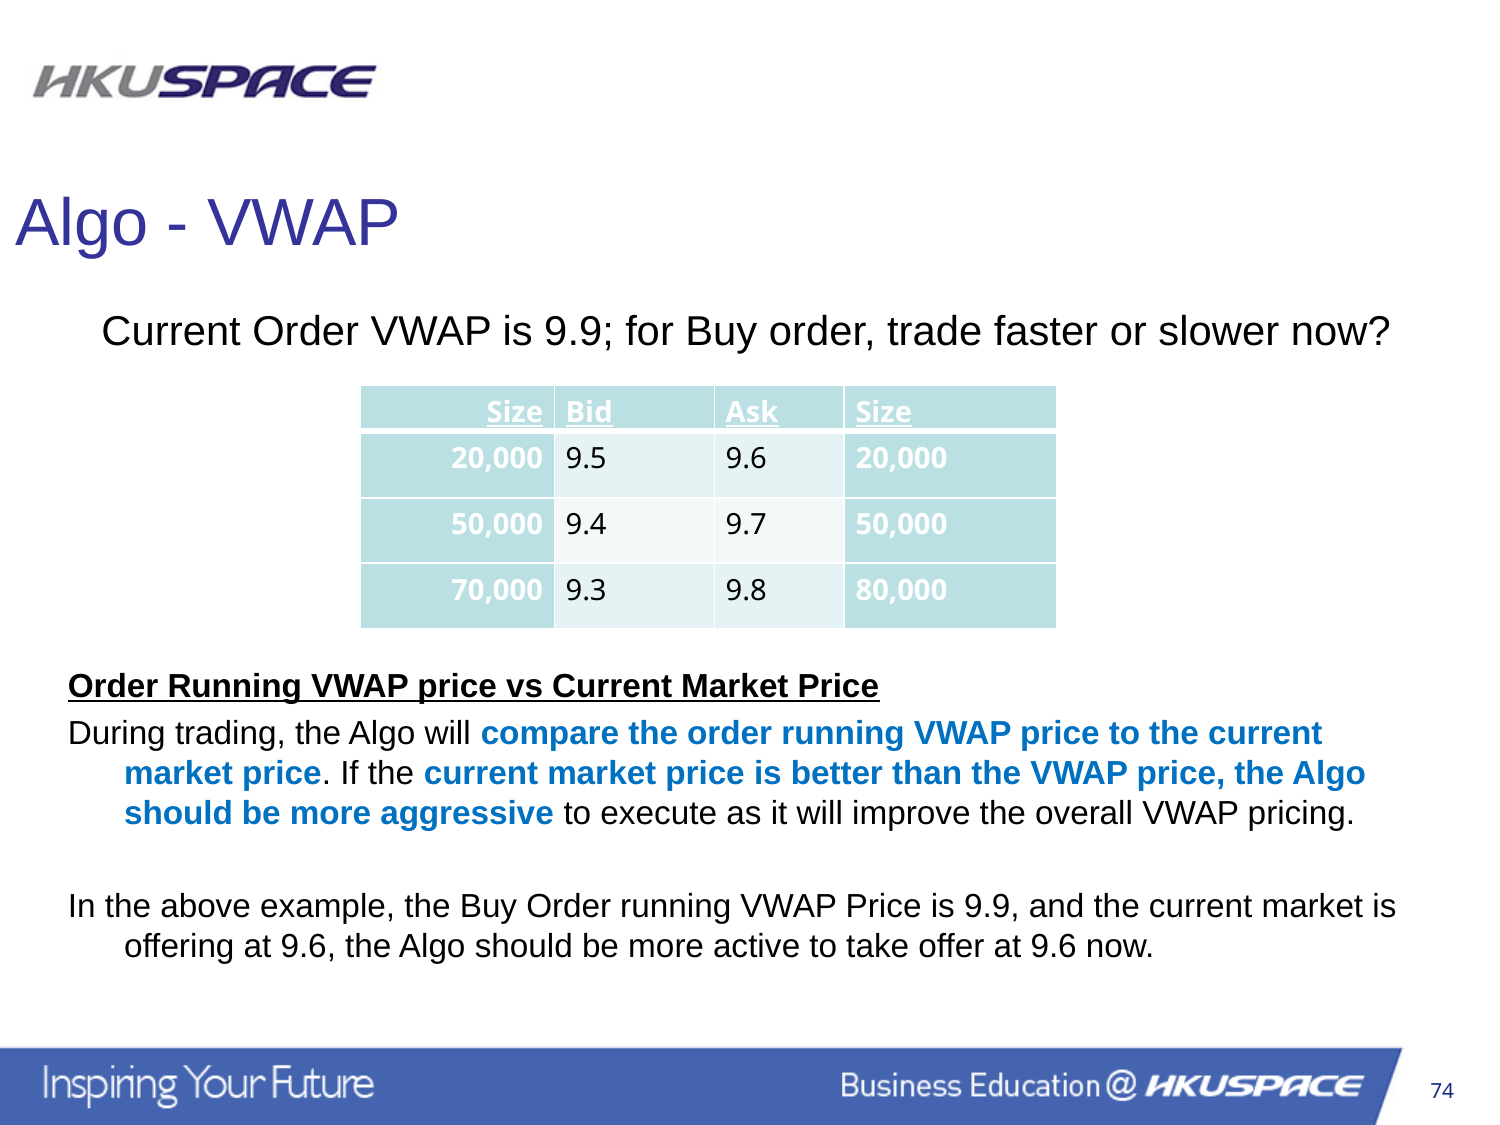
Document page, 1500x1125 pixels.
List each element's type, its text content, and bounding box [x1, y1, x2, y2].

table_cell 70,000 [361, 564, 554, 628]
text_box Order Running VWAP price vs Current Market Price During trading, the Algo will compare the order running VWAP price to the current market price. If the current market price is better than the VWAP price, the Algo should be more aggressive to execute as it will improve the overall VWAP pricing. In the above example, the Buy Order running VWAP Price is 9.9, and the current market is offering at 9.6, the Algo should be more active to take offer at 9.6 now. [53, 656, 1436, 1071]
table_cell 9.5 [555, 434, 714, 497]
table_header Bid [555, 386, 714, 428]
table_cell 9.3 [555, 564, 714, 628]
table_cell 50,000 [361, 499, 554, 562]
table_cell 50,000 [845, 499, 1056, 562]
table_cell 80,000 [845, 564, 1056, 628]
text_box Current Order VWAP is 9.9; for Buy order, trade faster or slower now? [86, 296, 1418, 361]
table_header Ask [715, 386, 843, 428]
table_cell 20,000 [361, 434, 554, 497]
table_cell 9.8 [715, 564, 843, 628]
picture [0, 0, 1500, 1125]
table_cell 9.7 [715, 499, 843, 562]
table_header Size [361, 386, 554, 428]
table_cell 9.4 [555, 499, 714, 562]
table_cell 9.6 [715, 434, 843, 497]
title Algo - VWAP [0, 101, 1325, 266]
table_header Size [845, 386, 1056, 428]
table_cell 20,000 [845, 434, 1056, 497]
slide_number 74 [1415, 1070, 1499, 1125]
